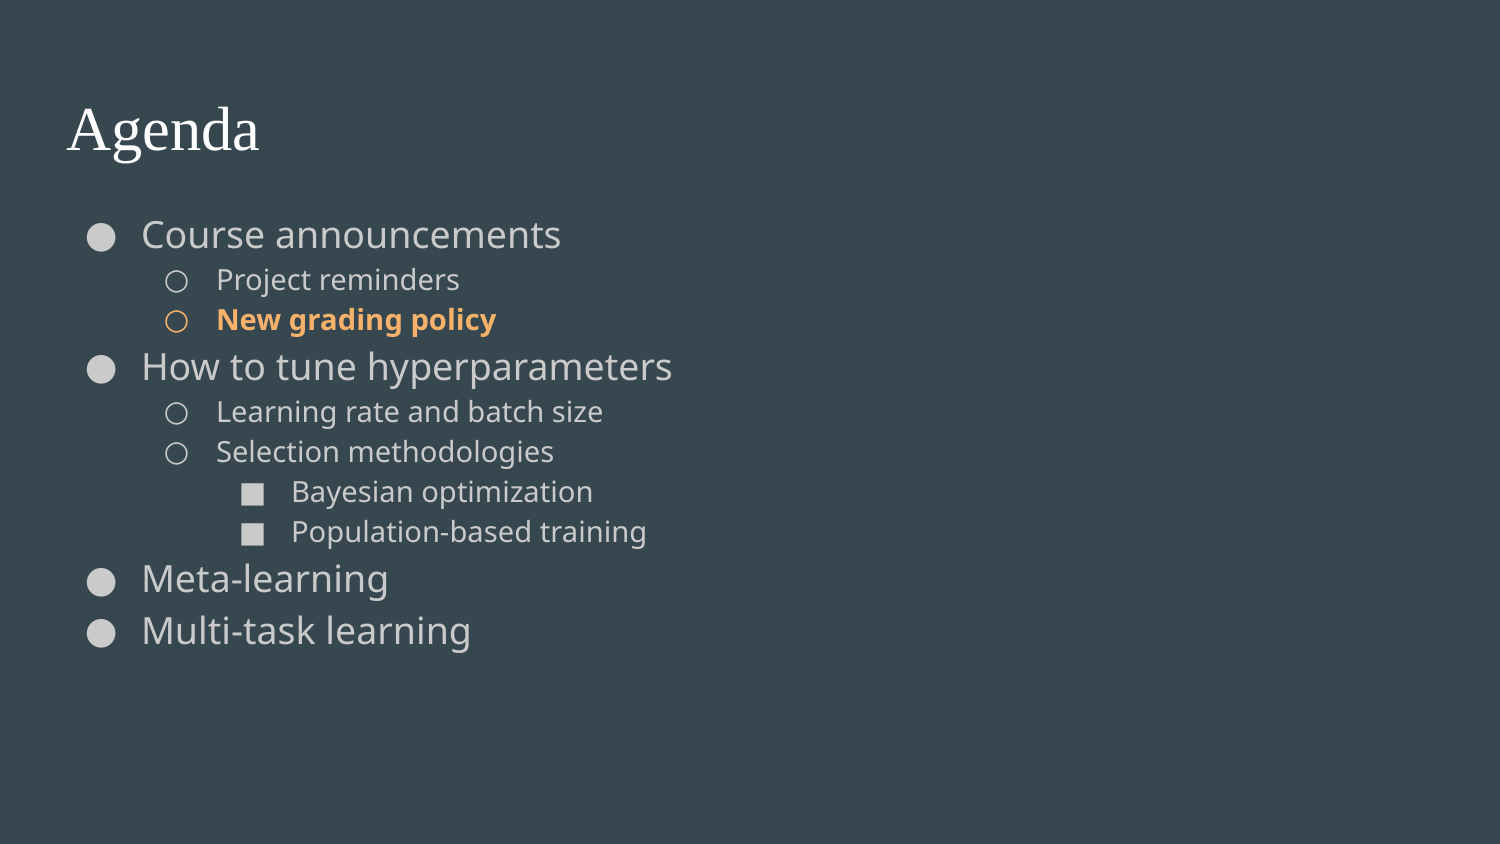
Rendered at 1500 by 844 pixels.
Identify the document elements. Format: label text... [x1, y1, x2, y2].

list Course announcements Project reminders New grading policy How to tune hyperparameters Learning rate and batch size Selection methodologies Bayesian optimization Population-based training Meta-learning Multi-task learning [51, 189, 1449, 750]
title Agenda [51, 72, 1449, 167]
